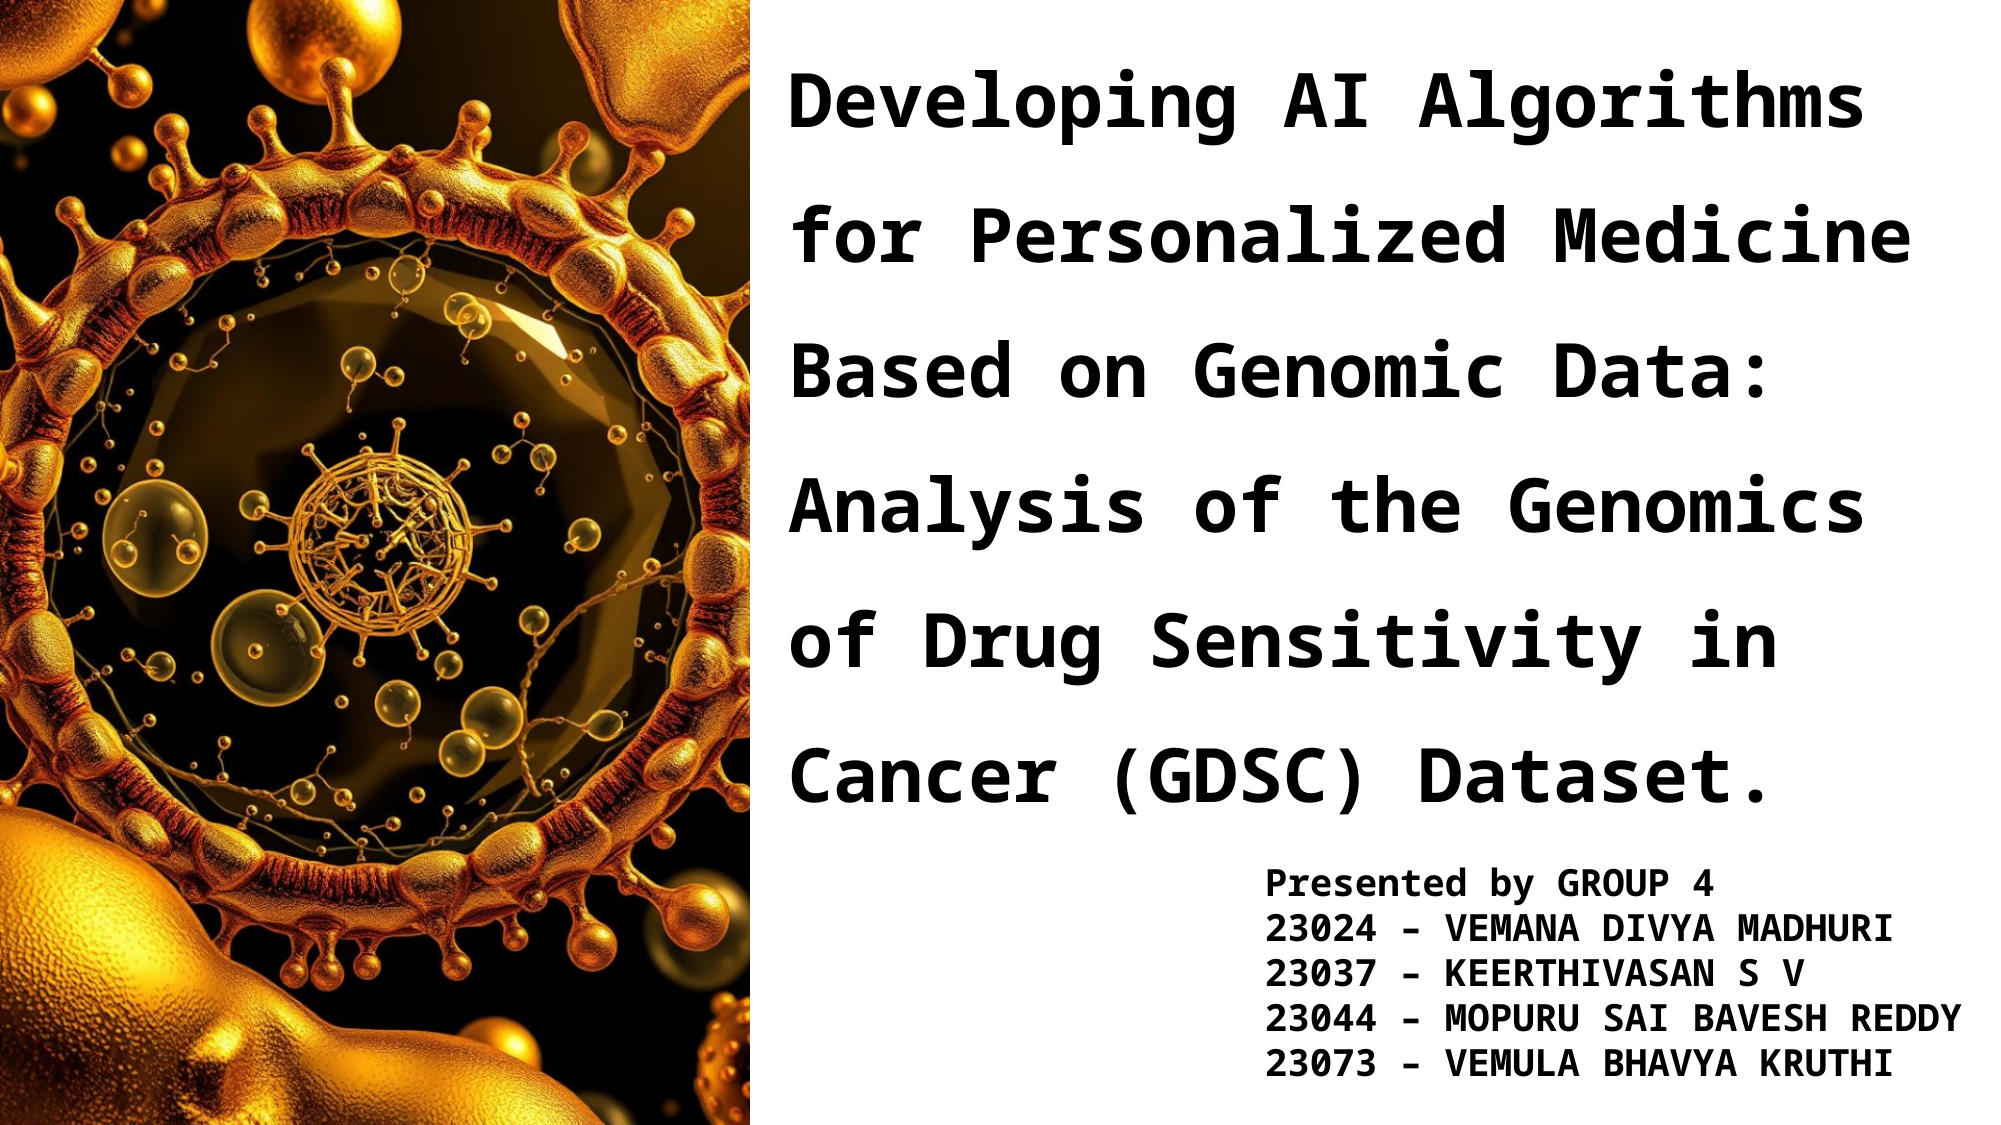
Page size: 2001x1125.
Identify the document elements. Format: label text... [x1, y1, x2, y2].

text_box Presented by GROUP 4 23024 – VEMANA DIVYA MADHURI 23037 – KEERTHIVASAN S V 23044 – MOPURU SAI BAVESH REDDY 23073 – VEMULA BHAVYA KRUTHI [1249, 851, 2000, 1092]
text_box Developing AI Algorithms for Personalized Medicine Based on Genomic Data: Analysis of the Genomics of Drug Sensitivity in Cancer (GDSC) Dataset. [751, 0, 2000, 825]
picture [0, 0, 751, 1125]
